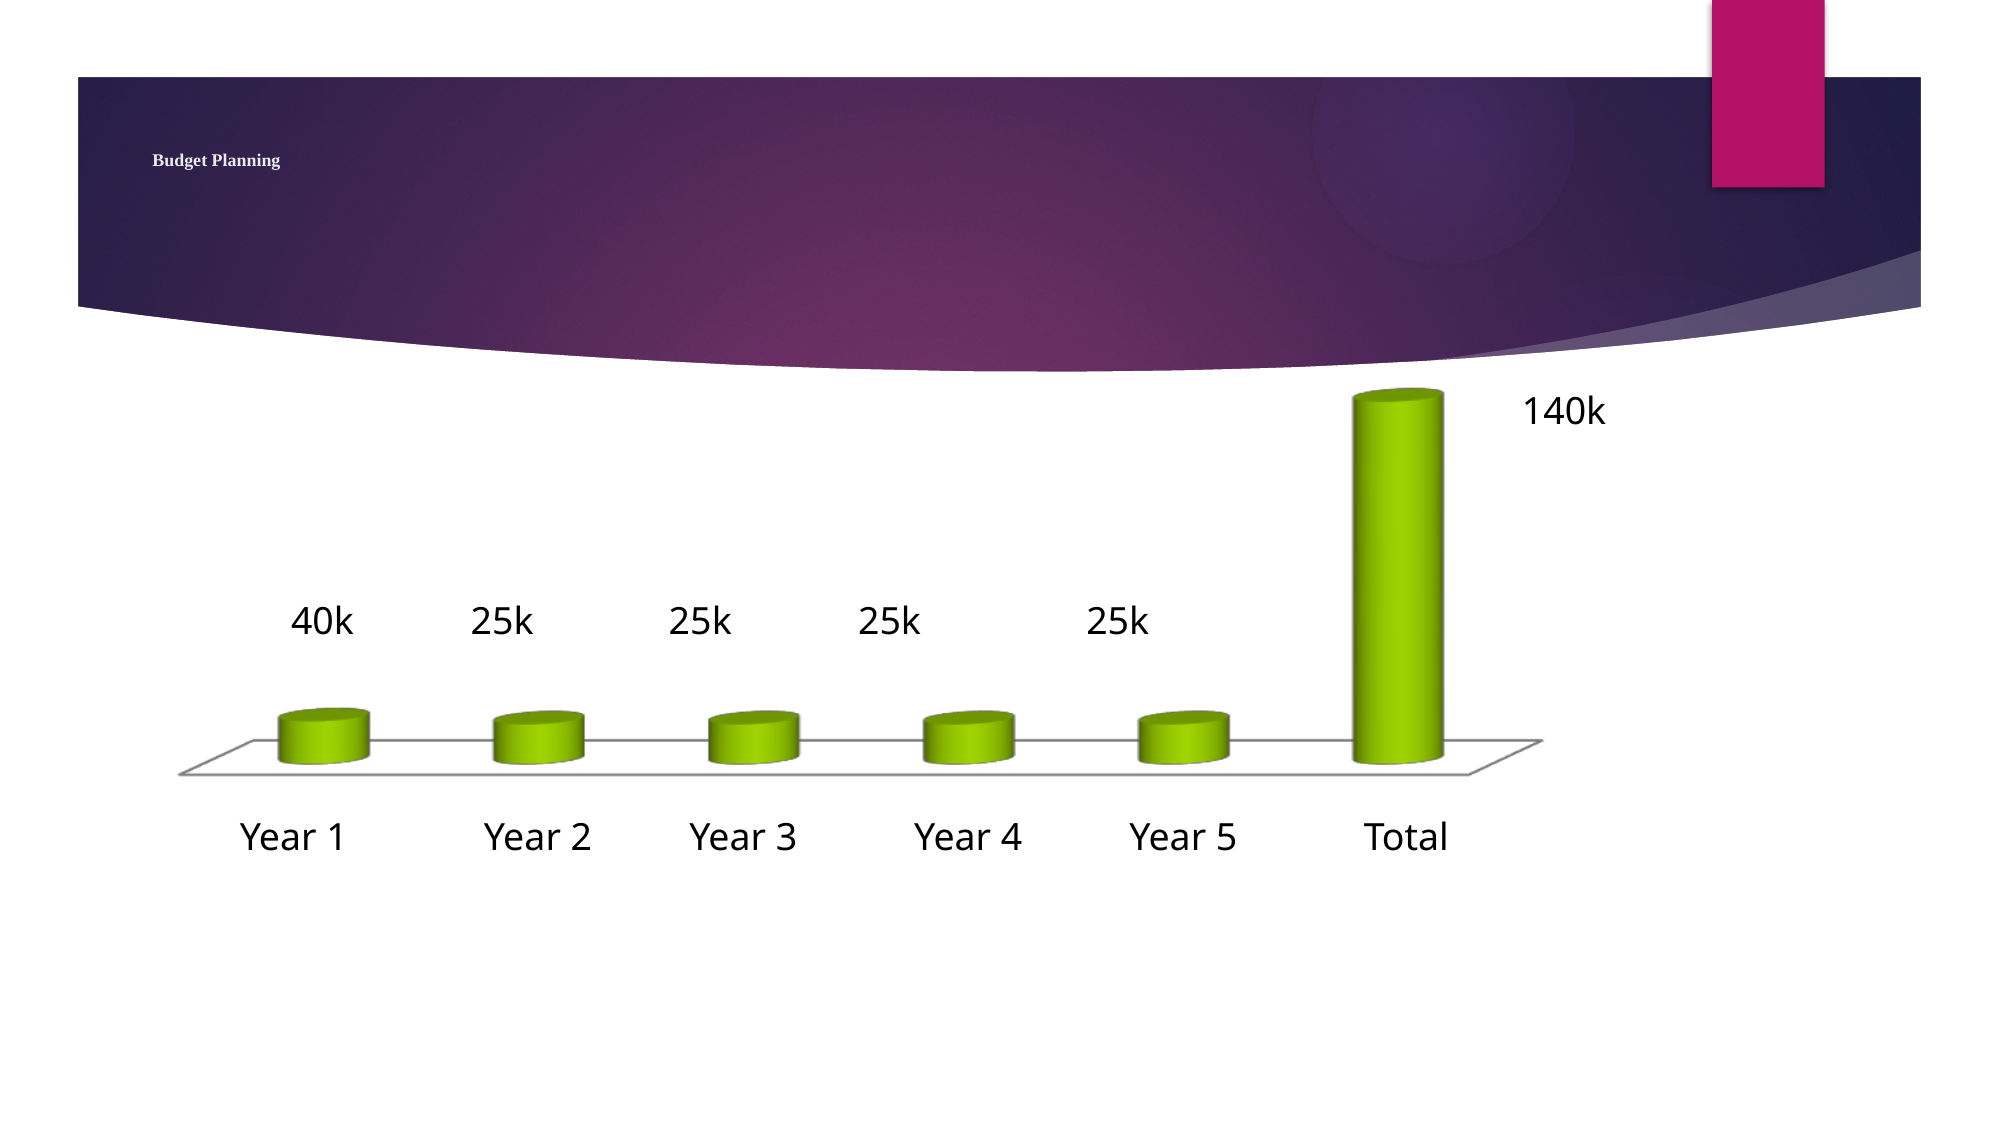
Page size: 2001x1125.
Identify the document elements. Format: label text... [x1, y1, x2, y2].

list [175, 361, 1552, 779]
title Budget Planning [137, 97, 1863, 200]
text_box 140k [1357, 199, 1622, 439]
text_box Year 1 Year 2 Year 3 Year 4 Year 5 Total [225, 805, 1549, 866]
